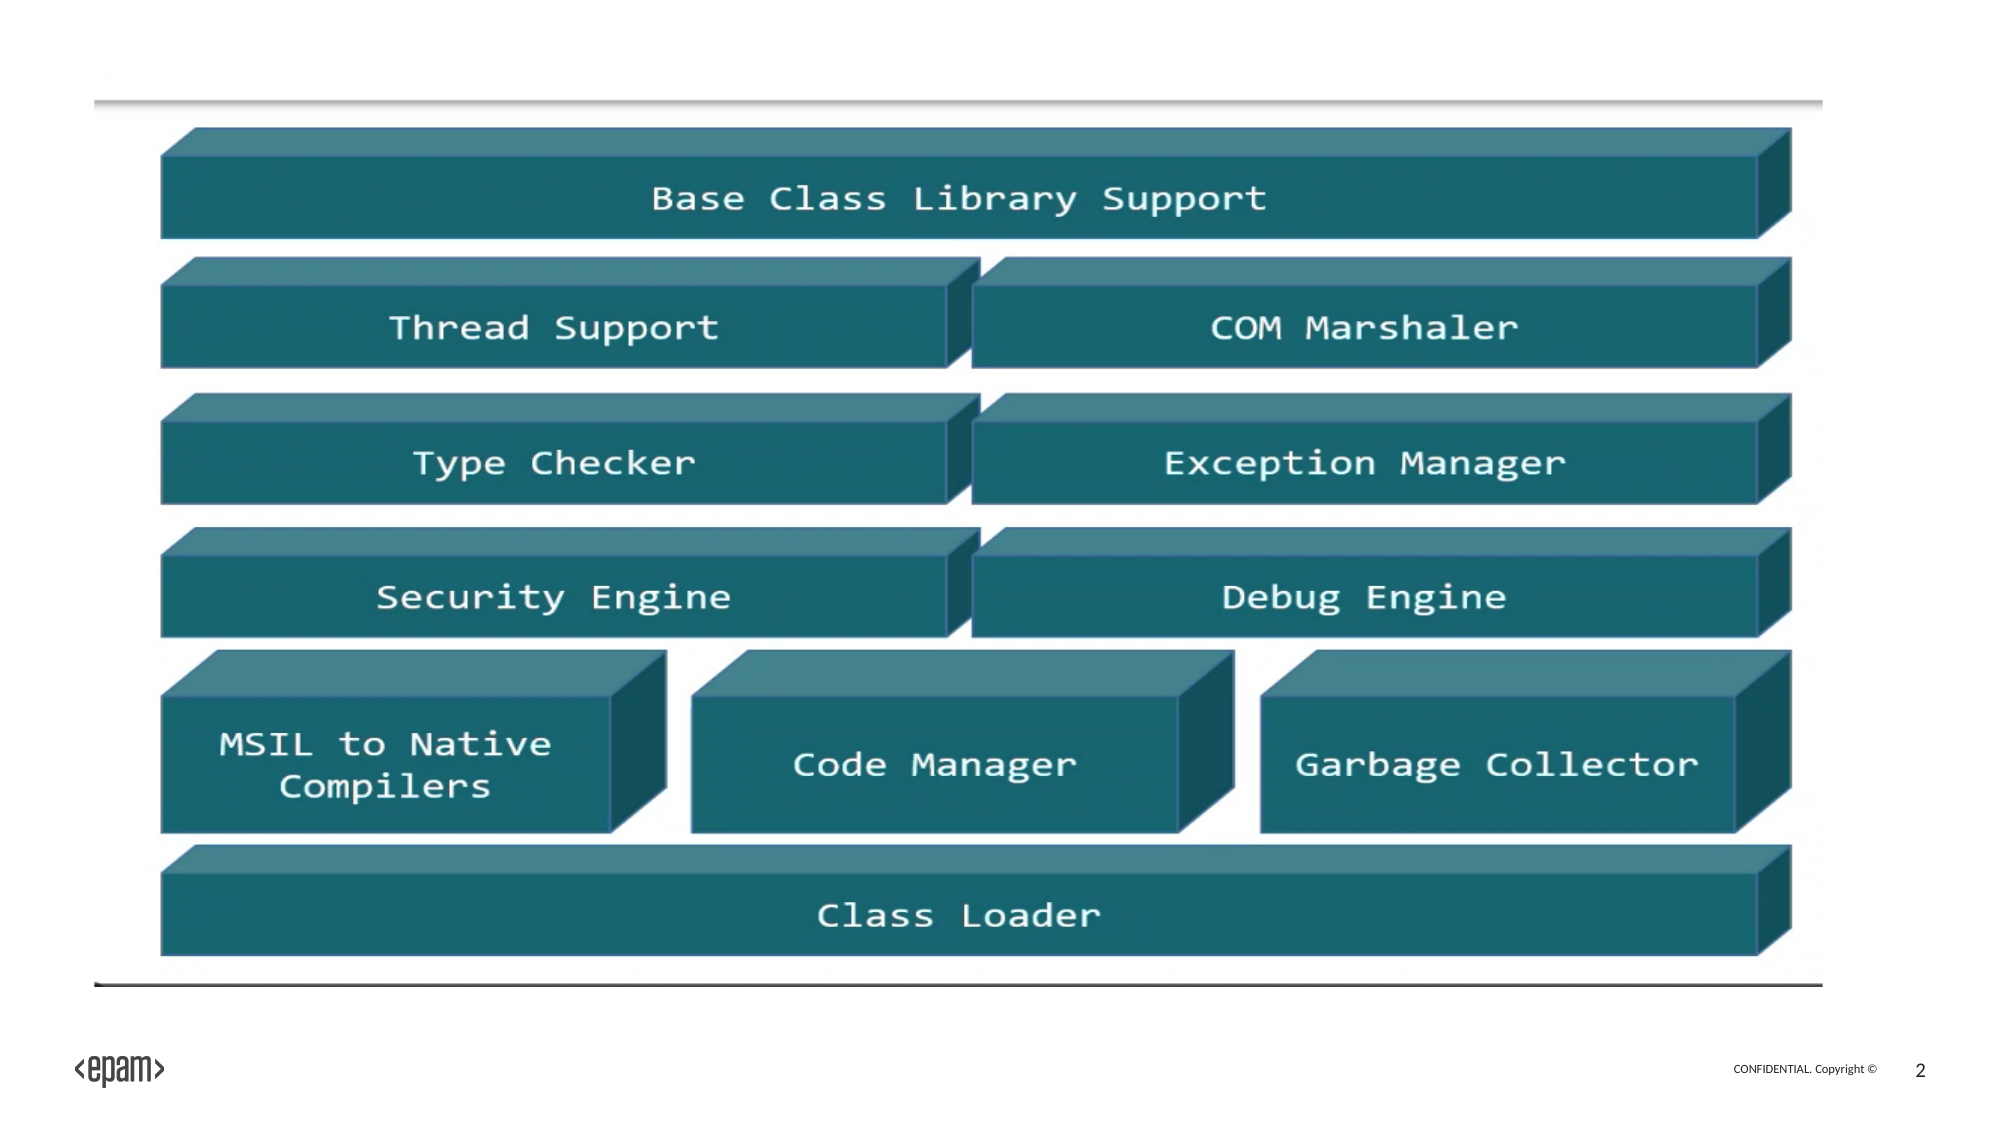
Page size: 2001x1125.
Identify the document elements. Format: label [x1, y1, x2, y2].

picture [94, 75, 1823, 987]
picture [75, 1056, 164, 1088]
